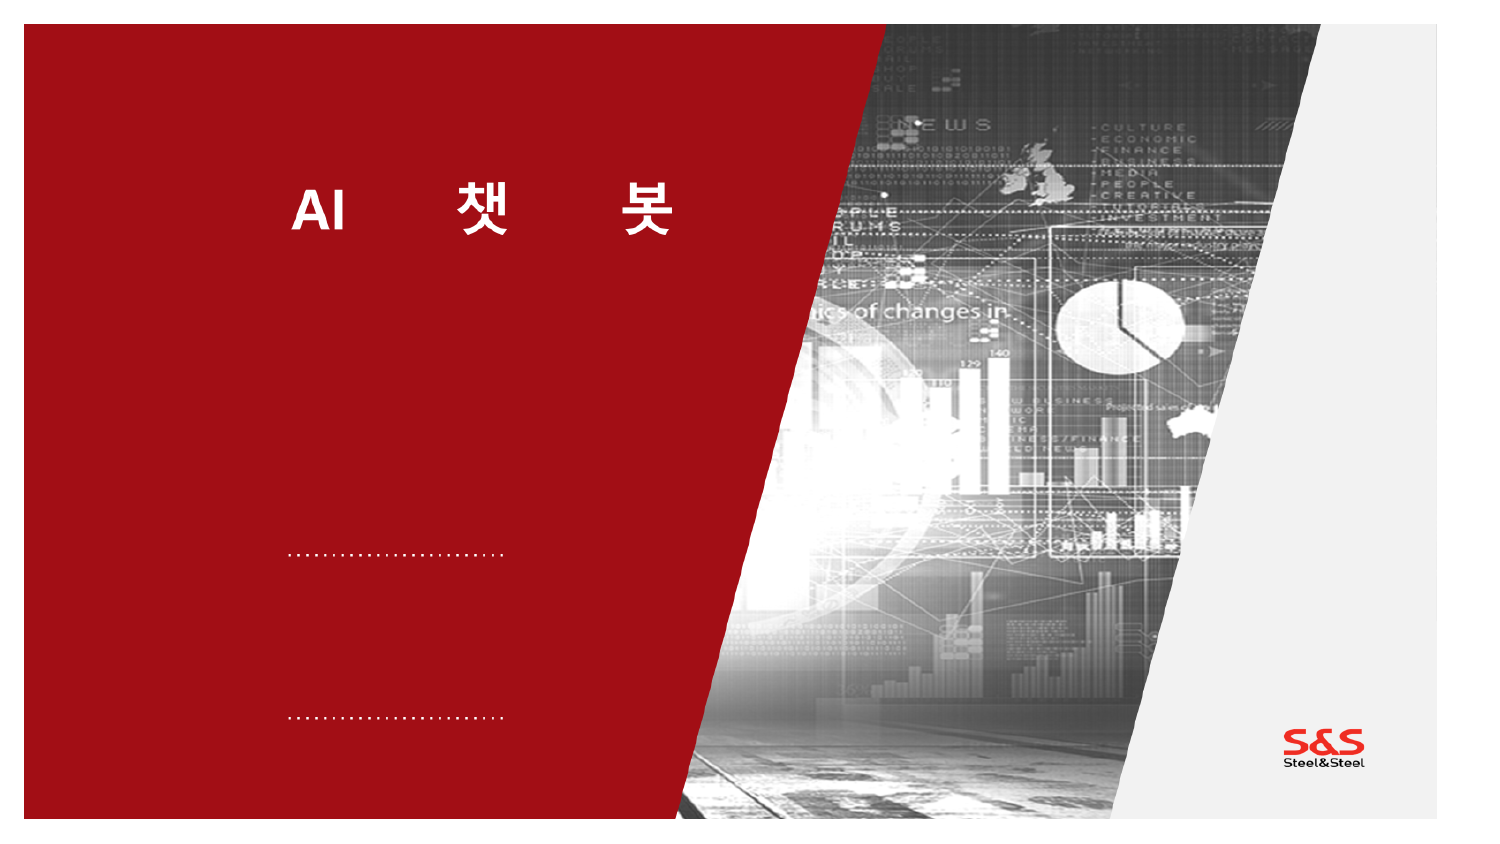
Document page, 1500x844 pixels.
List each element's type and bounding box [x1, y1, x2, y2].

picture [24, 24, 1437, 819]
